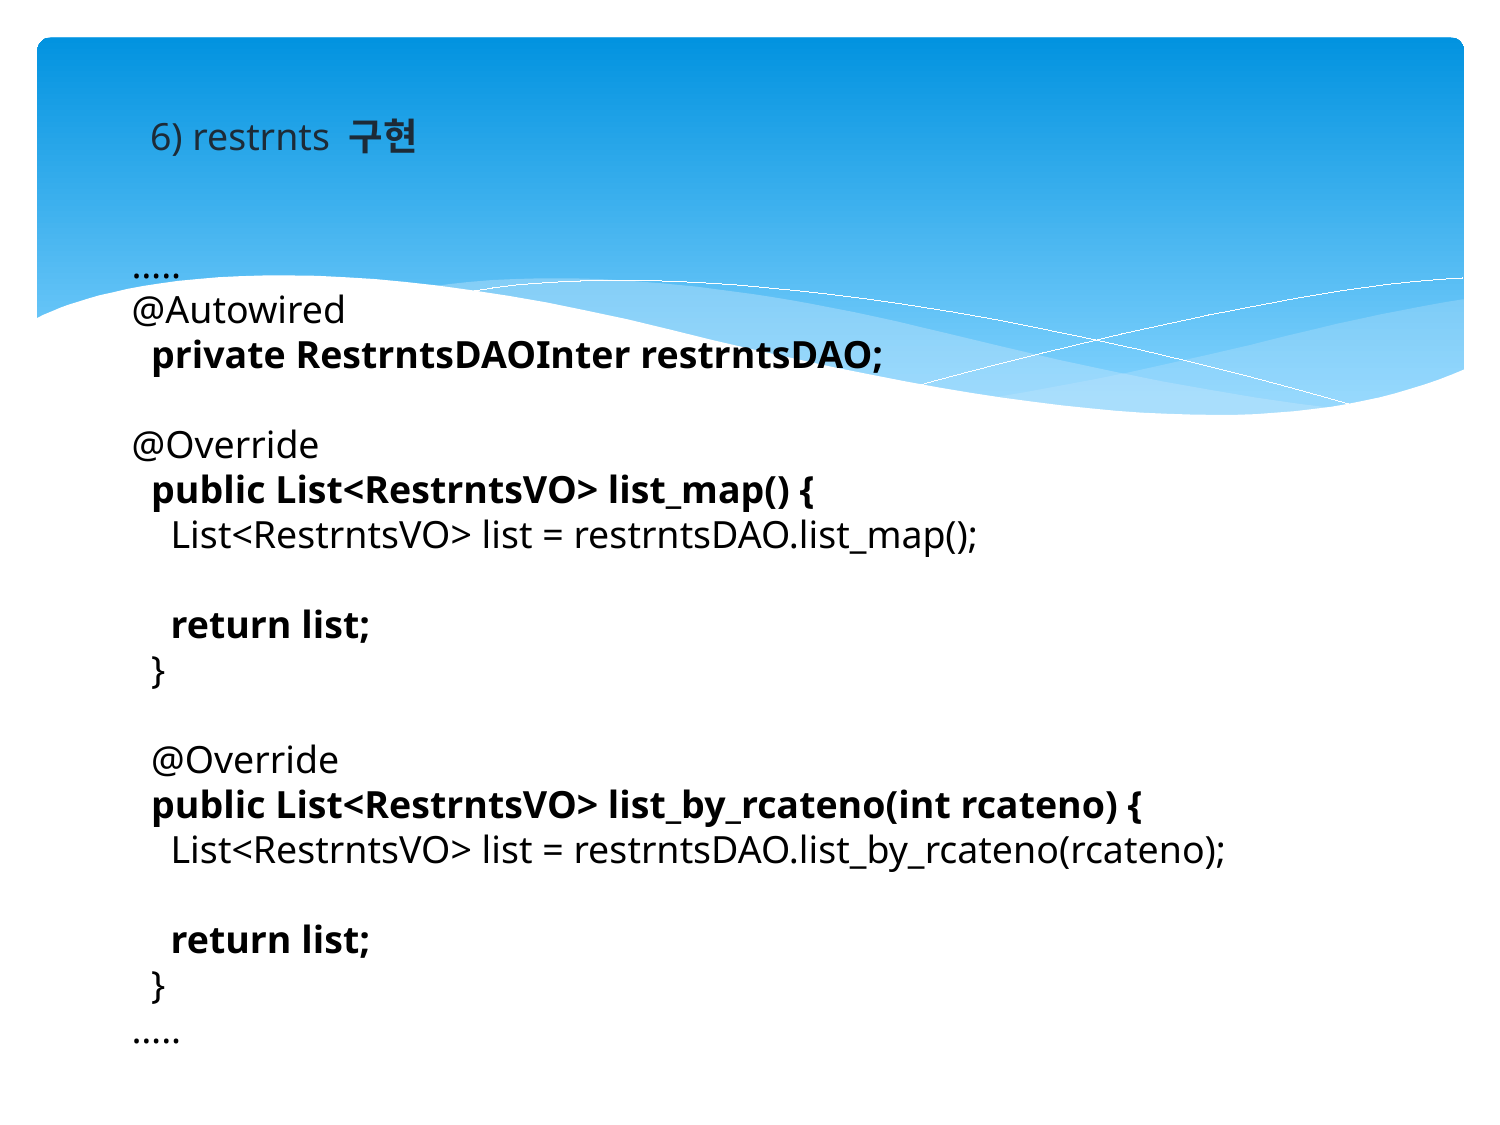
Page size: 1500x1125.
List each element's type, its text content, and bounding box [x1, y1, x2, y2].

text_box ….. @Autowired private RestrntsDAOInter restrntsDAO; @Override public List<RestrntsVO> list_map() { List<RestrntsVO> list = restrntsDAO.list_map(); return list; } @Override public List<RestrntsVO> list_by_rcateno(int rcateno) { List<RestrntsVO> list = restrntsDAO.list_by_rcateno(rcateno); return list; } ….. [116, 233, 1374, 1059]
text_box 6) restrnts 구현 [135, 67, 1485, 200]
